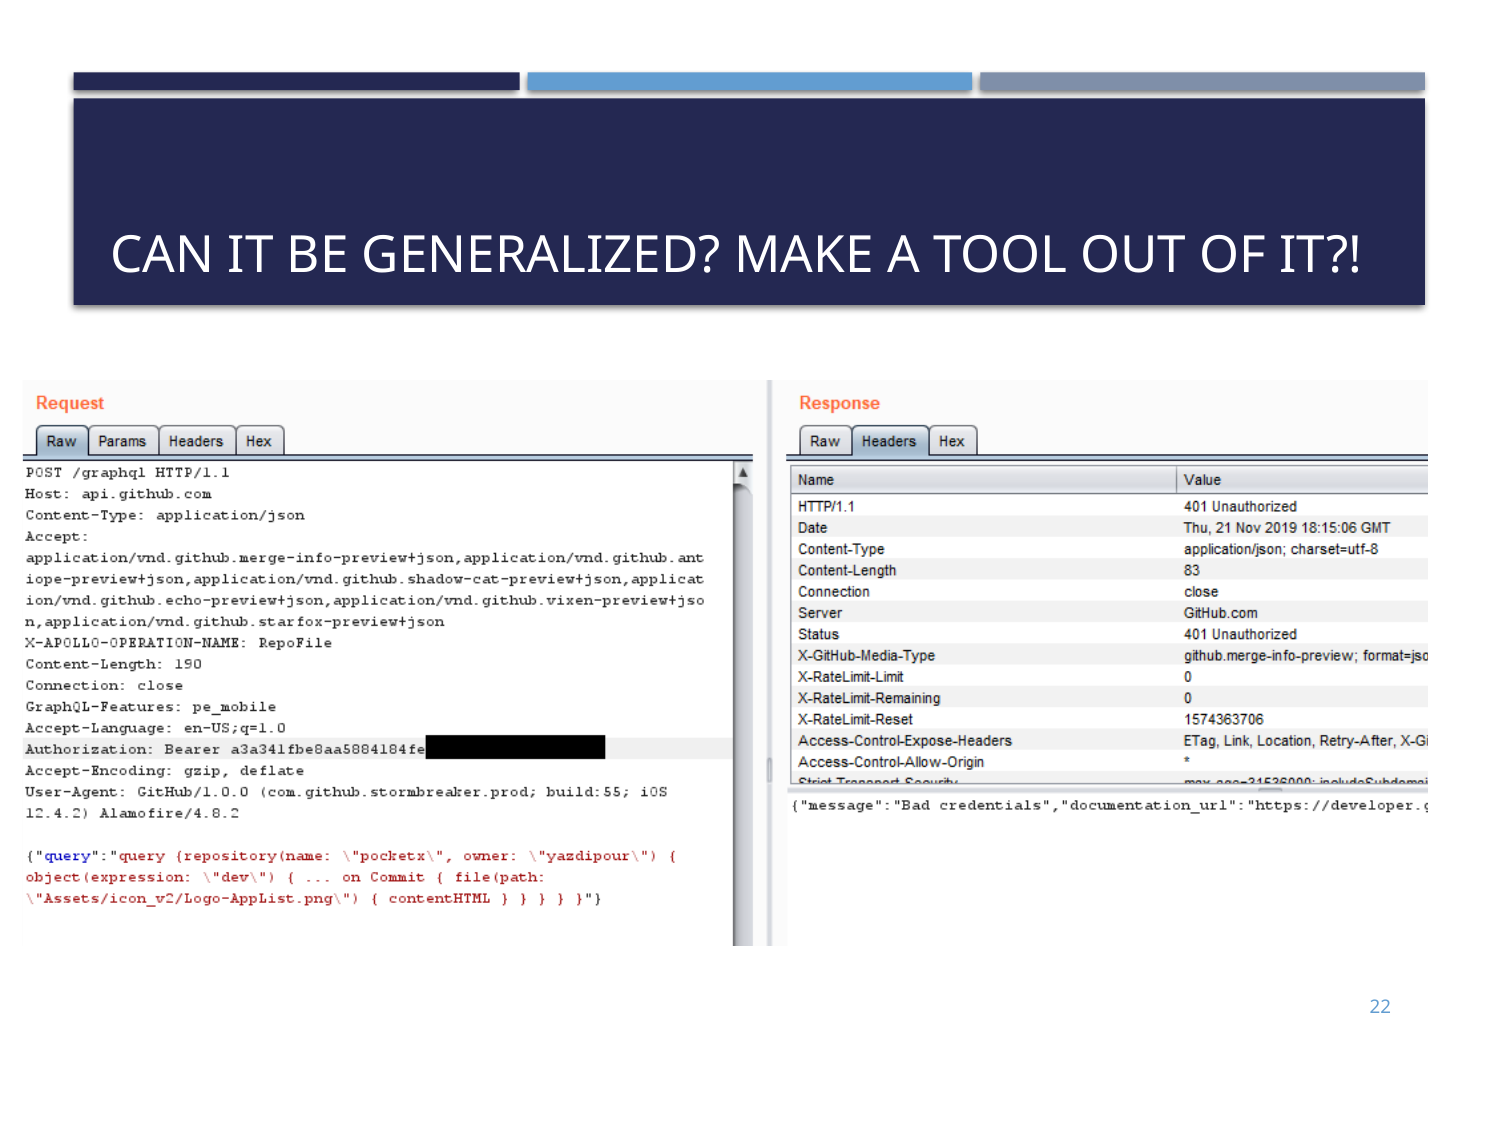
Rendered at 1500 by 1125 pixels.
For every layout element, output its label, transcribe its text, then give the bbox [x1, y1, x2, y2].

title Can it be generalized? Make a tool out of it?! [95, 112, 1406, 291]
slide_number 22 [1279, 977, 1406, 1037]
picture [22, 380, 1429, 947]
